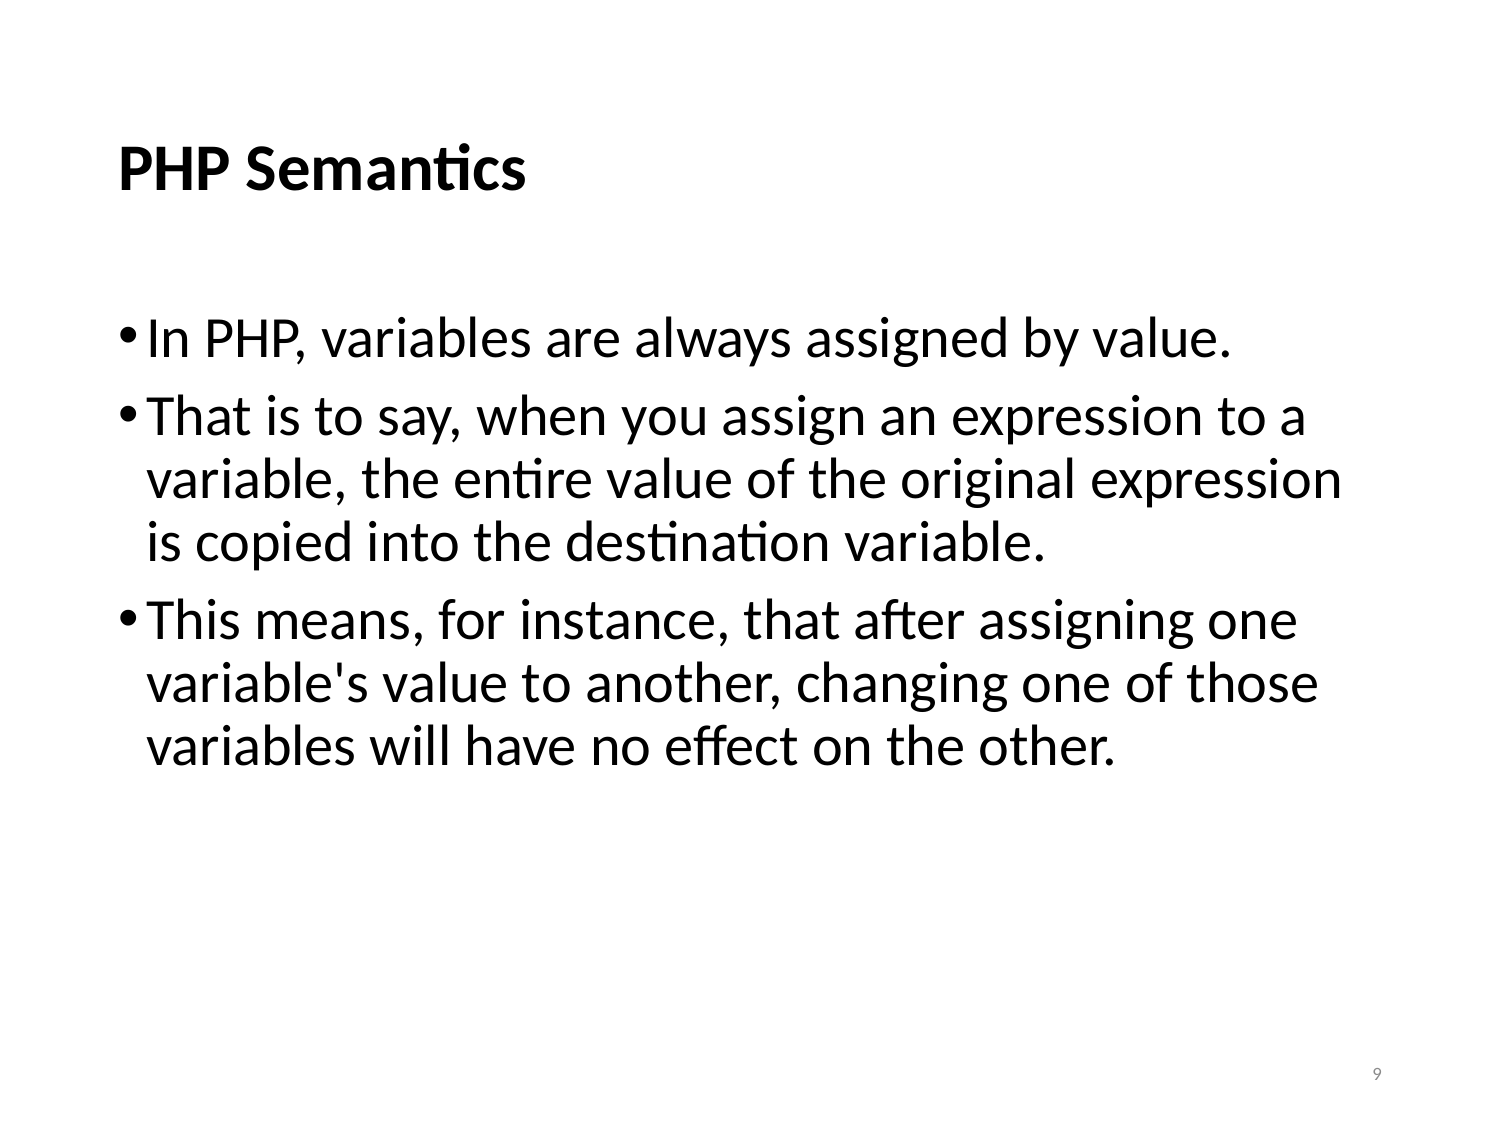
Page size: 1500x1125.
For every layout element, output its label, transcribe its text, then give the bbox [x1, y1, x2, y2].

title PHP Semantics [103, 59, 1397, 278]
list In PHP, variables are always assigned by value. That is to say, when you assign an expression to a variable, the entire value of the original expression is copied into the destination variable. This means, for instance, that after assigning one variable's value to another, changing one of those variables will have no effect on the other. [103, 299, 1397, 1014]
slide_number 9 [1059, 1042, 1397, 1103]
